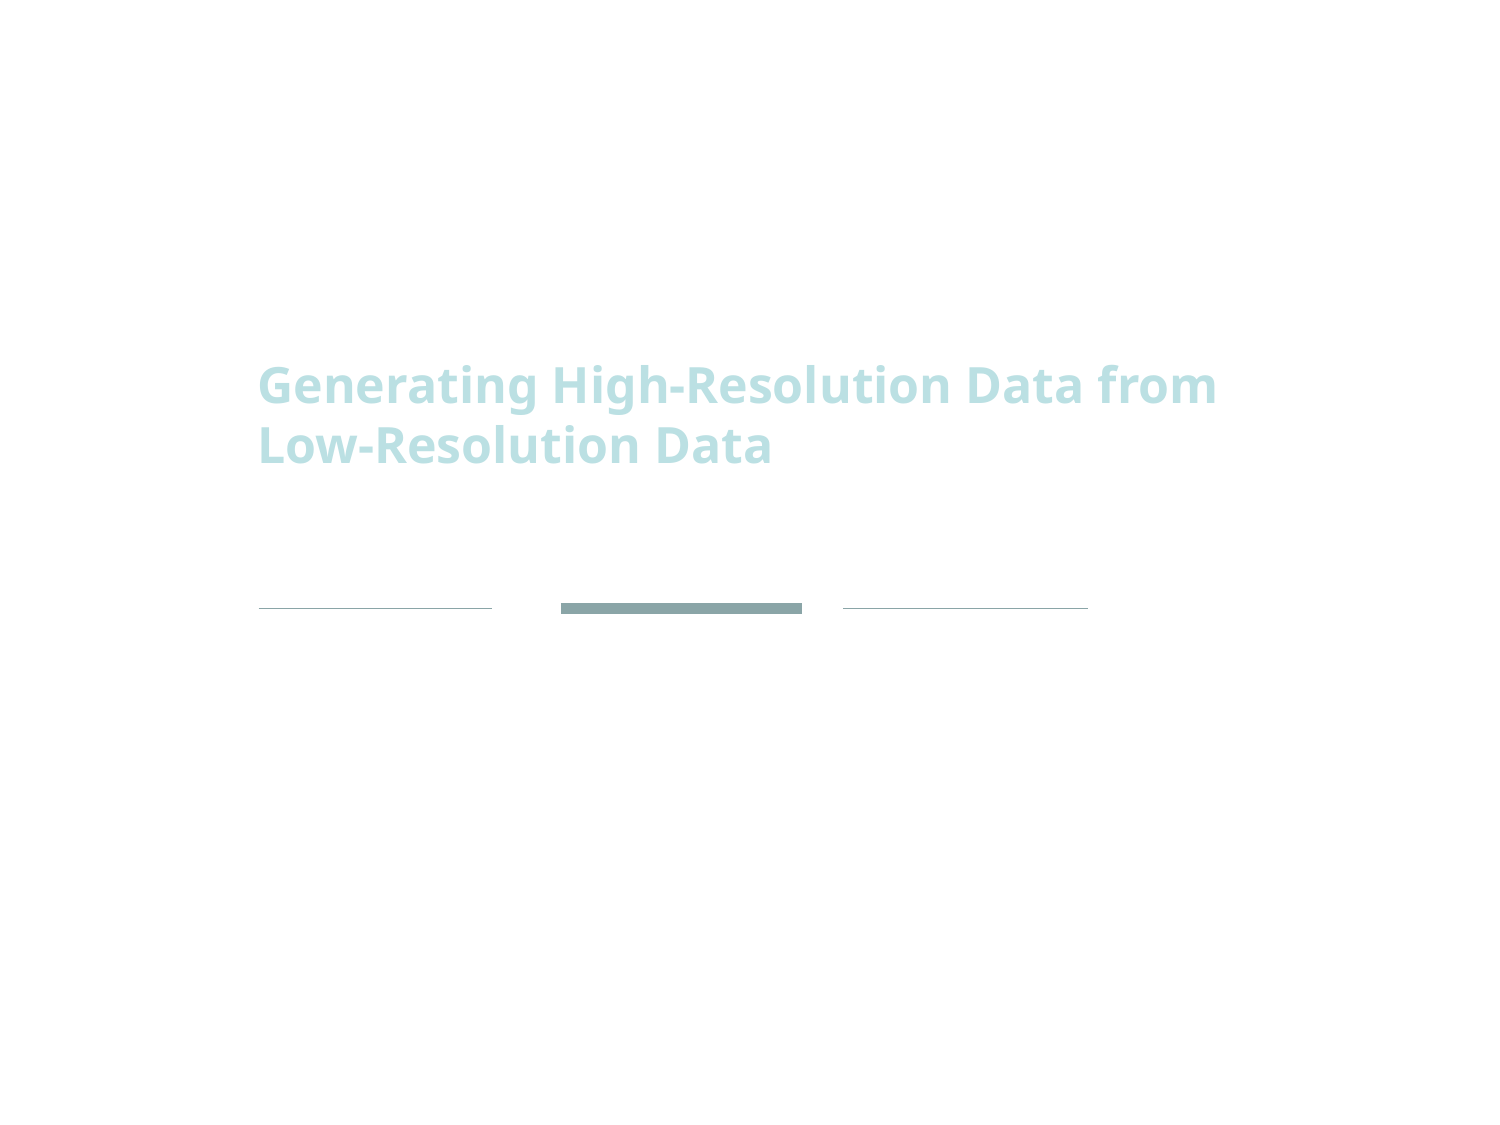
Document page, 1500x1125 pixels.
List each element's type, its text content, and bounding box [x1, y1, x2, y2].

text_box Generating High-Resolution Data from Low-Resolution Data [242, 346, 1291, 498]
